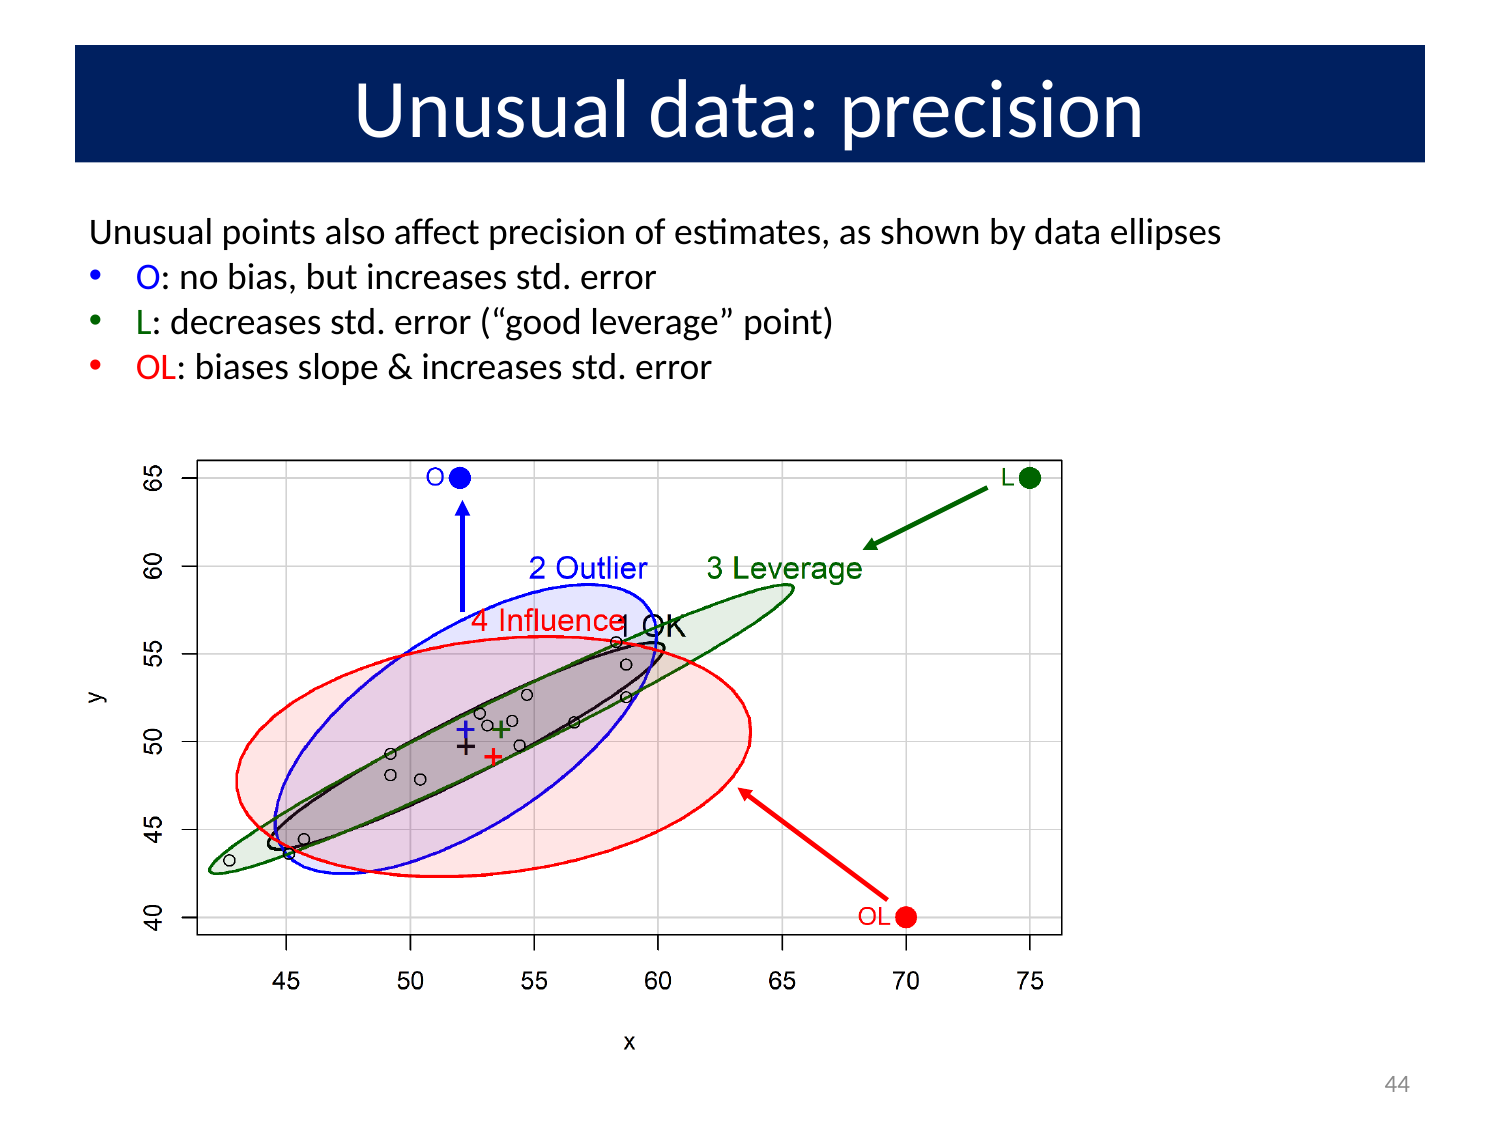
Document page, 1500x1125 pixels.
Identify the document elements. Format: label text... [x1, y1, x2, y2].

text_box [737, 787, 888, 901]
slide_number 44 [1074, 1062, 1425, 1103]
text_box Unusual points also affect precision of estimates, as shown by data ellipses O: no bias, but increases std. error L: decreases std. error (“good leverage” point) OL: biases slope & increases std. error [74, 199, 1425, 440]
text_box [862, 487, 988, 551]
title Unusual data: precision [75, 45, 1425, 163]
picture [73, 337, 1125, 1088]
